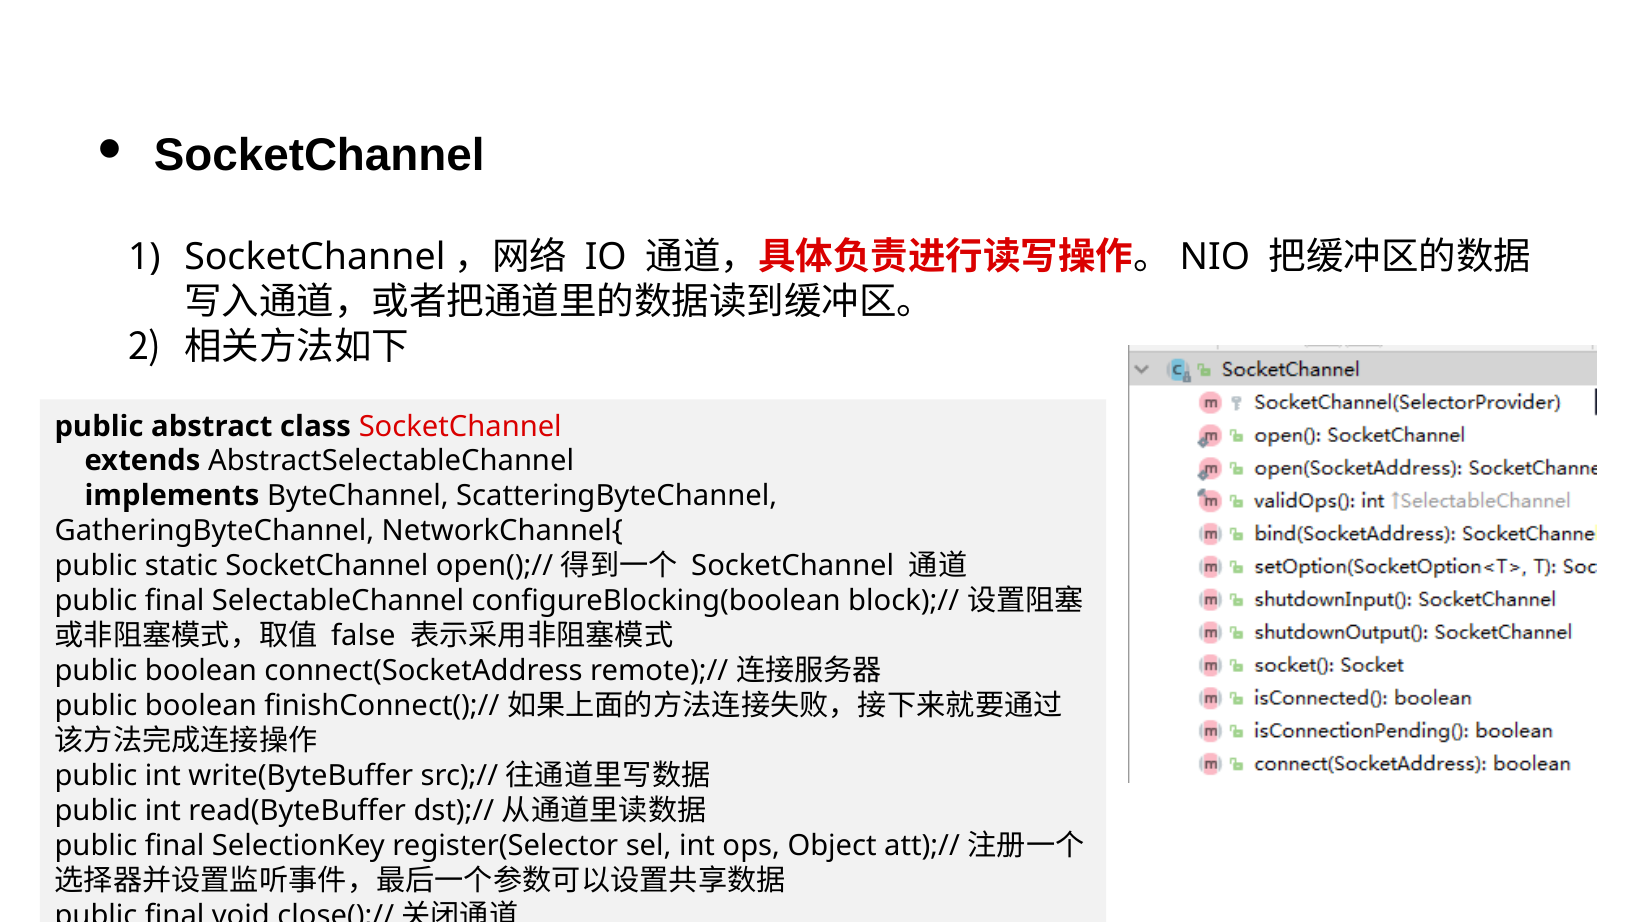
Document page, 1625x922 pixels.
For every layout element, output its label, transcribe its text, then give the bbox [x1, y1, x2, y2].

text_box SocketChannel，网络 IO 通道，具体负责进行读写操作。NIO 把缓冲区的数据写入通道，或者把通道里的数据读到缓冲区。 相关方法如下 [113, 224, 1560, 420]
picture [1127, 345, 1597, 783]
text_box public abstract class SocketChannel extends AbstractSelectableChannel implements ByteChannel, ScatteringByteChannel, GatheringByteChannel, NetworkChannel{ public static SocketChannel open();//得到一个 SocketChannel 通道 public final SelectableChannel configureBlocking(boolean block);//设置阻塞或非阻塞模式，取值 false 表示采用非阻塞模式 public boolean connect(SocketAddress remote);//连接服务器 public boolean finishConnect();//如果上面的方法连接失败，接下来就要通过该方法完成连接操作 public int write(ByteBuffer src);//往通道里写数据 public int read(ByteBuffer dst);//从通道里读数据 public final SelectionKey register(Selector sel, int ops, Object att);//注册一个选择器并设置监听事件，最后一个参数可以设置共享数据 public final void close();//关闭通道 } [39, 399, 1107, 922]
text_box SocketChannel [82, 123, 1375, 188]
